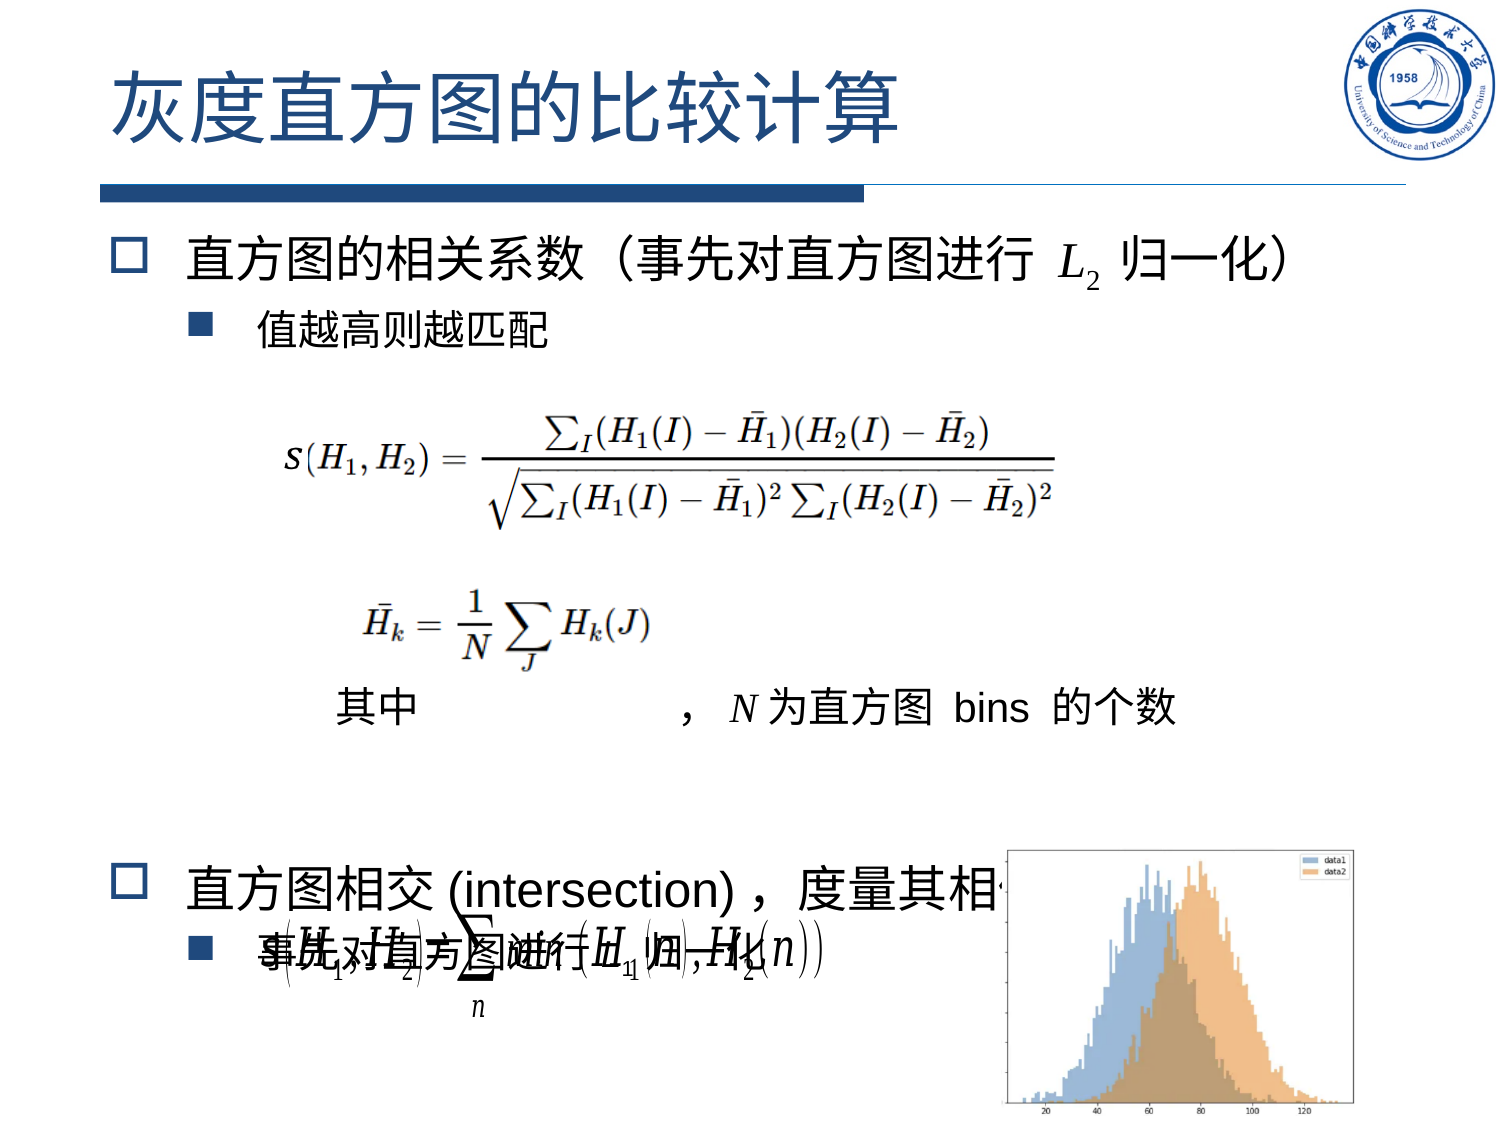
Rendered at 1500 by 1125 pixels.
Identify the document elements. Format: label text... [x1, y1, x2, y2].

picture [1001, 848, 1357, 1116]
list 直方图的相关系数（事先对直方图进行 L2 归一化） 值越高则越匹配 其中 ，N为直方图 bins 的个数 直方图相交(intersection)，度量其相似性 事先对直方图进行L1归一化 [92, 220, 1406, 1035]
picture [1333, 1, 1500, 161]
picture [258, 394, 1076, 543]
title 灰度直方图的比较计算 [94, 50, 1407, 161]
picture [350, 578, 658, 680]
